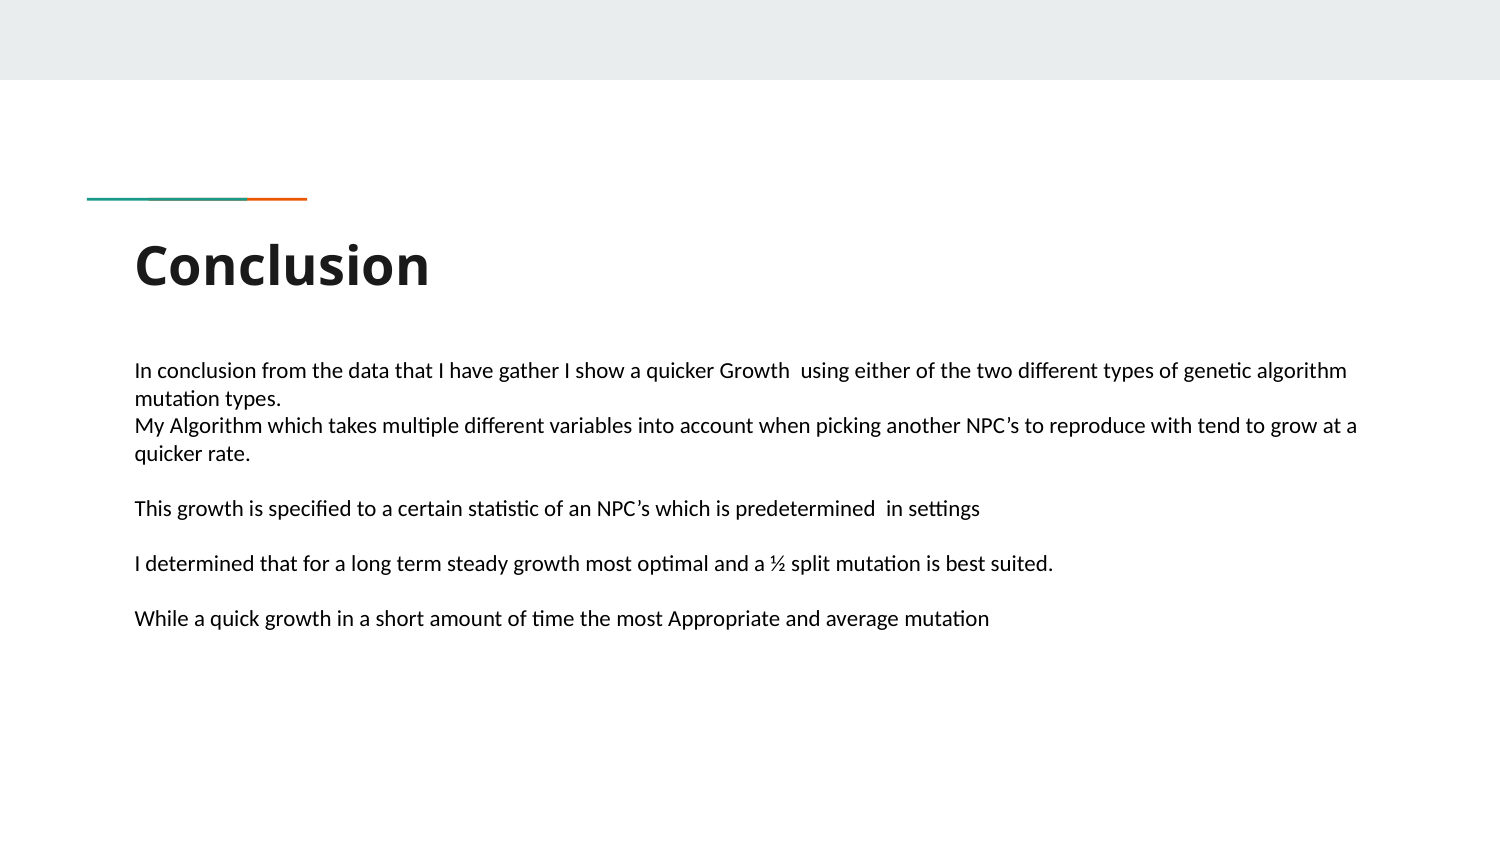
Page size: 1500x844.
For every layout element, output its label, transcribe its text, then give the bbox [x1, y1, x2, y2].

list In conclusion from the data that I have gather I show a quicker Growth using either of the two different types of genetic algorithm mutation types. My Algorithm which takes multiple different variables into account when picking another NPC’s to reproduce with tend to grow at a quicker rate. This growth is specified to a certain statistic of an NPC’s which is predetermined in settings I determined that for a long term steady growth most optimal and a ½ split mutation is best suited. While a quick growth in a short amount of time the most Appropriate and average mutation [119, 341, 1381, 712]
title Conclusion [119, 216, 1381, 305]
